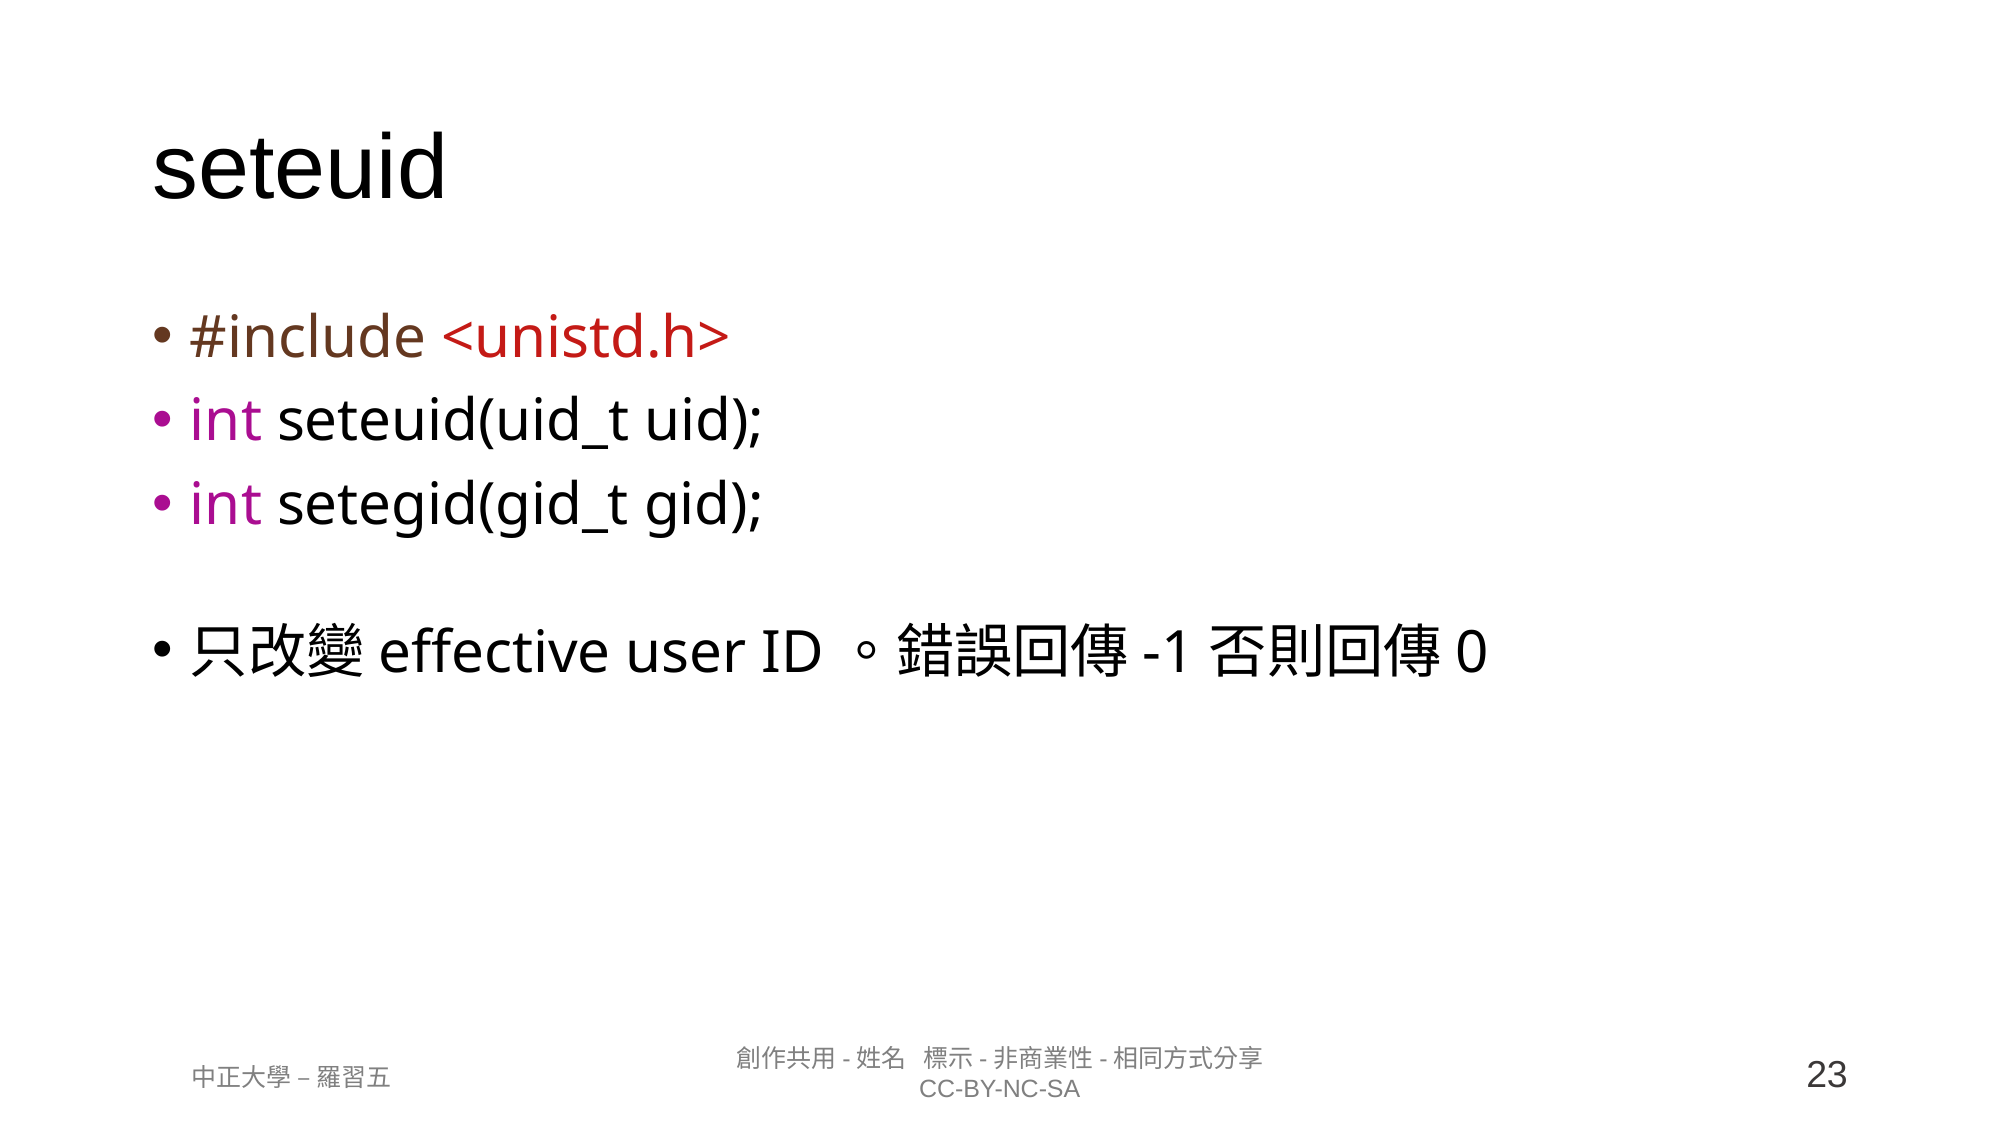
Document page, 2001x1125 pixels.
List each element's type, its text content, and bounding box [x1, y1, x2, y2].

text_box #include <unistd.h> int seteuid(uid_t uid); int setegid(gid_t gid); 只改變effective user ID。錯誤回傳-1否則回傳0 [137, 299, 1863, 1014]
text_box seteuid [137, 59, 1863, 278]
